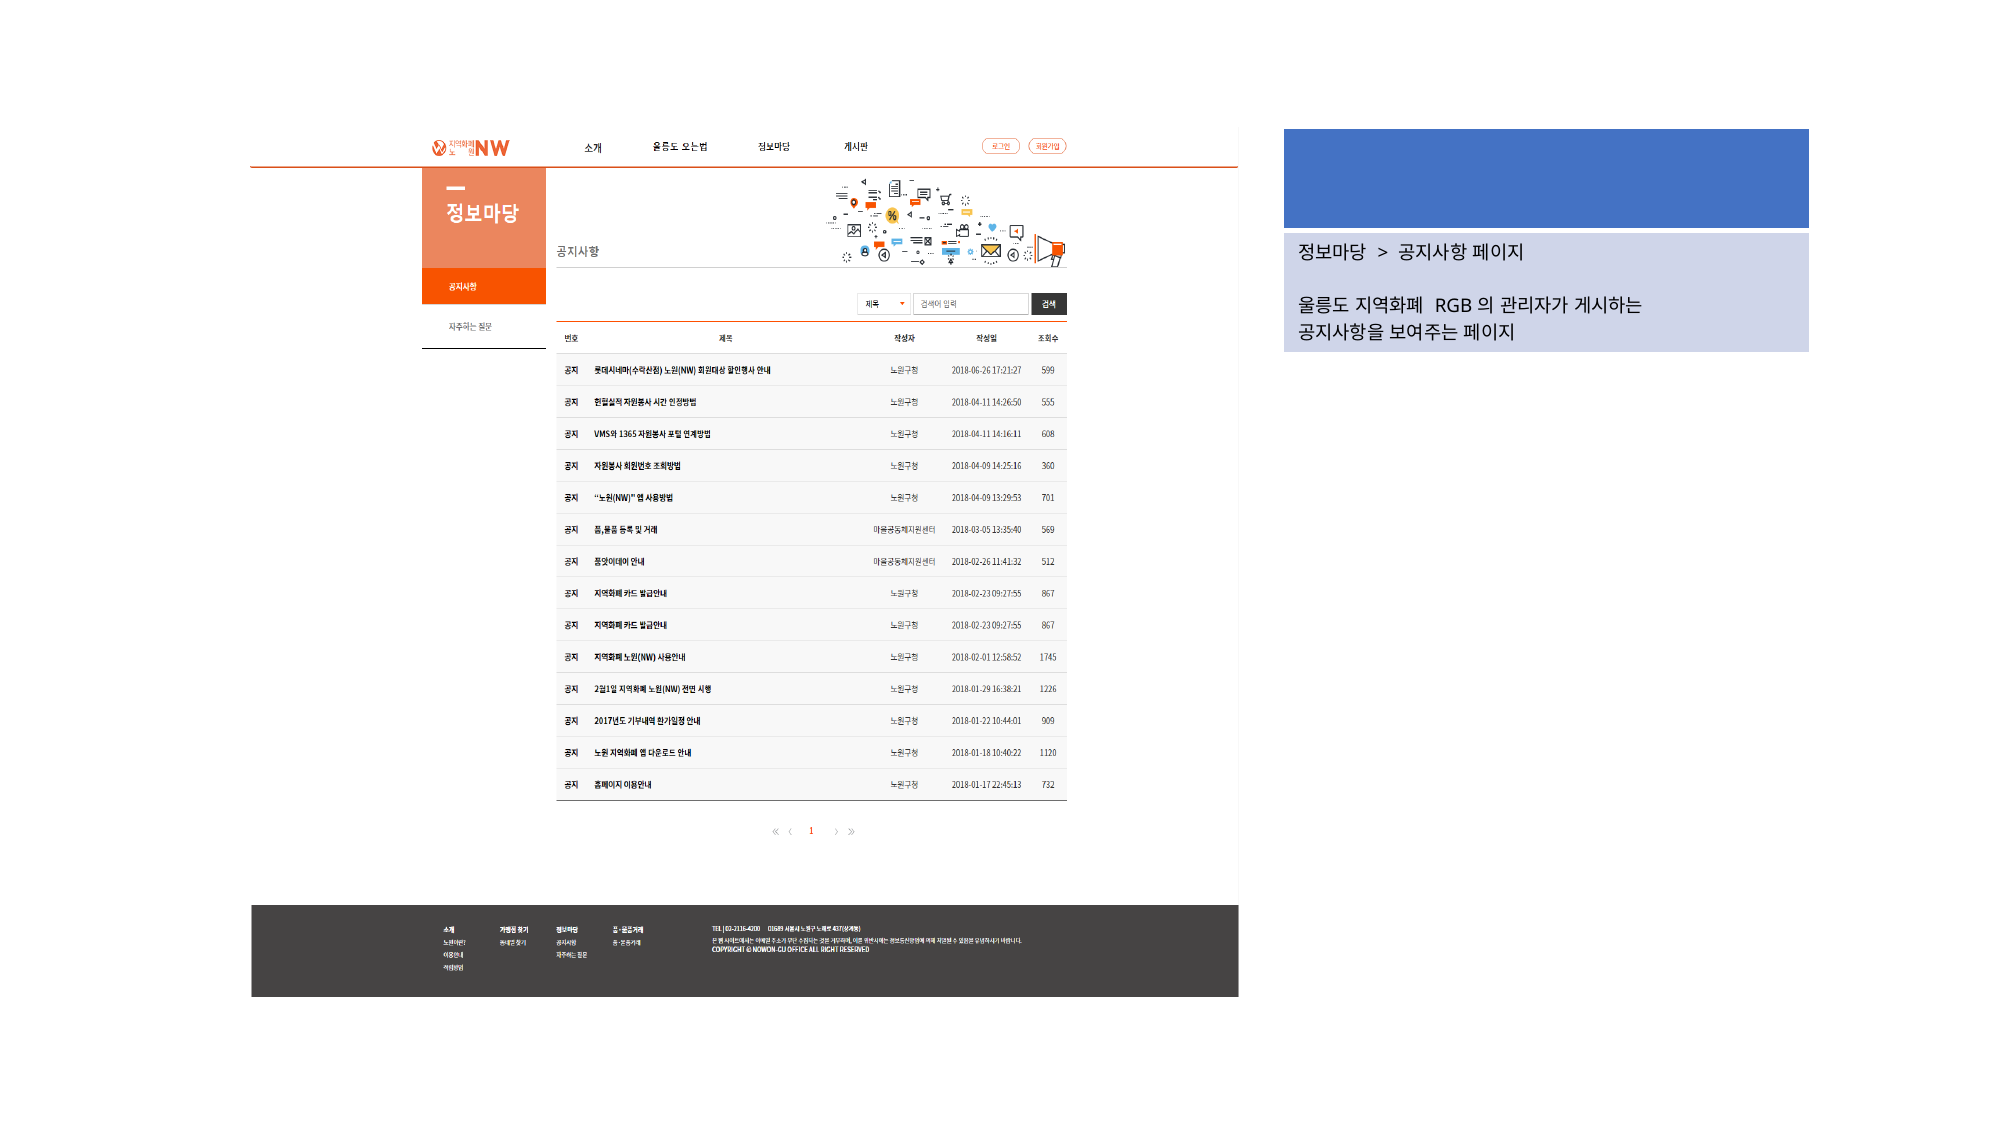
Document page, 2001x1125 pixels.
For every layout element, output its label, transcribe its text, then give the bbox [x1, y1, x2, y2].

picture [250, 127, 1239, 998]
table_cell 정보마당 > 공지사항 페이지 울릉도 지역화폐 RGB의 관리자가 게시하는 공지사항을 보여주는 페이지 [1284, 233, 1809, 352]
table_header [1284, 129, 1809, 228]
